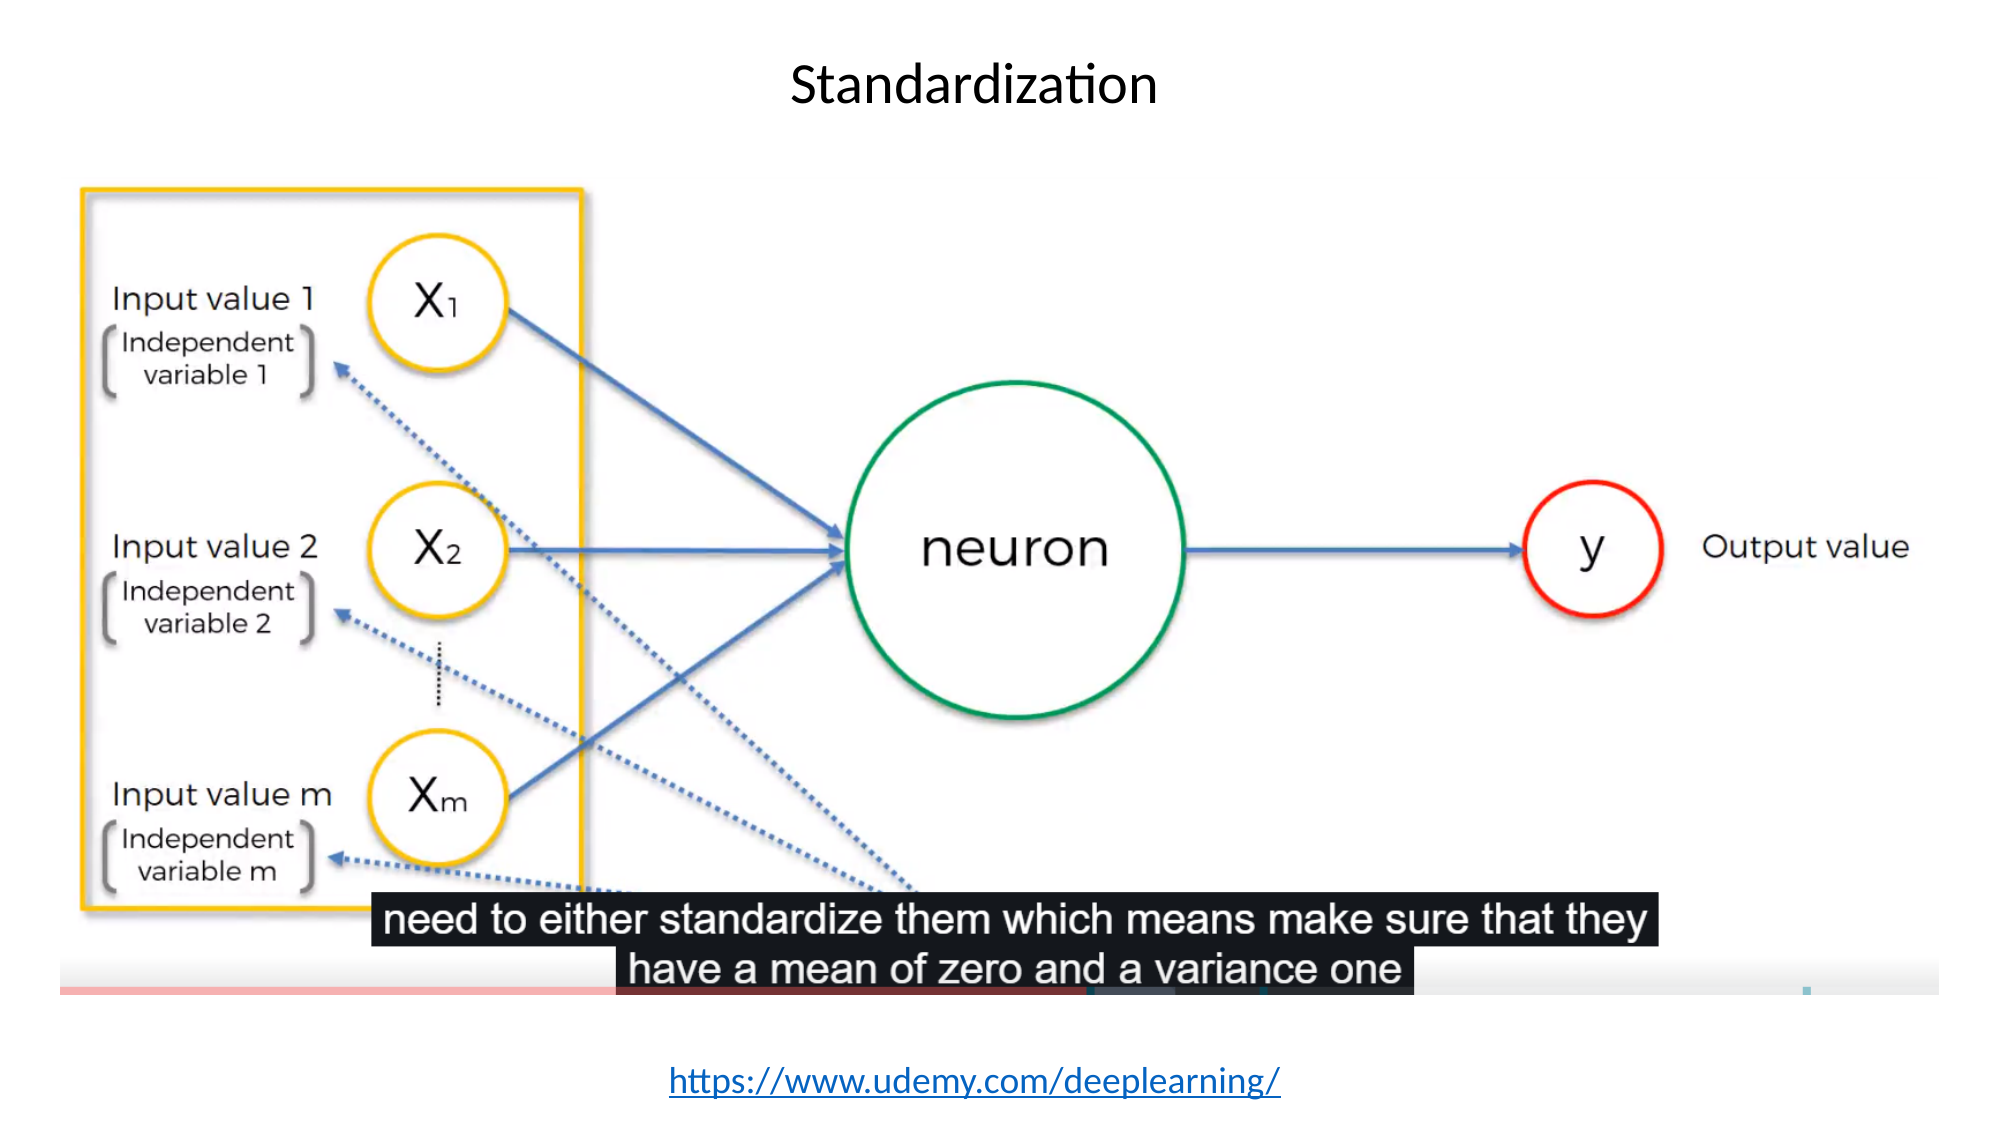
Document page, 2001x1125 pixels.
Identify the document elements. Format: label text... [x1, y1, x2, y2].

text_box https://www.udemy.com/deeplearning/ [653, 1048, 1296, 1109]
picture [60, 177, 1939, 995]
text_box Standardization [775, 37, 1174, 123]
